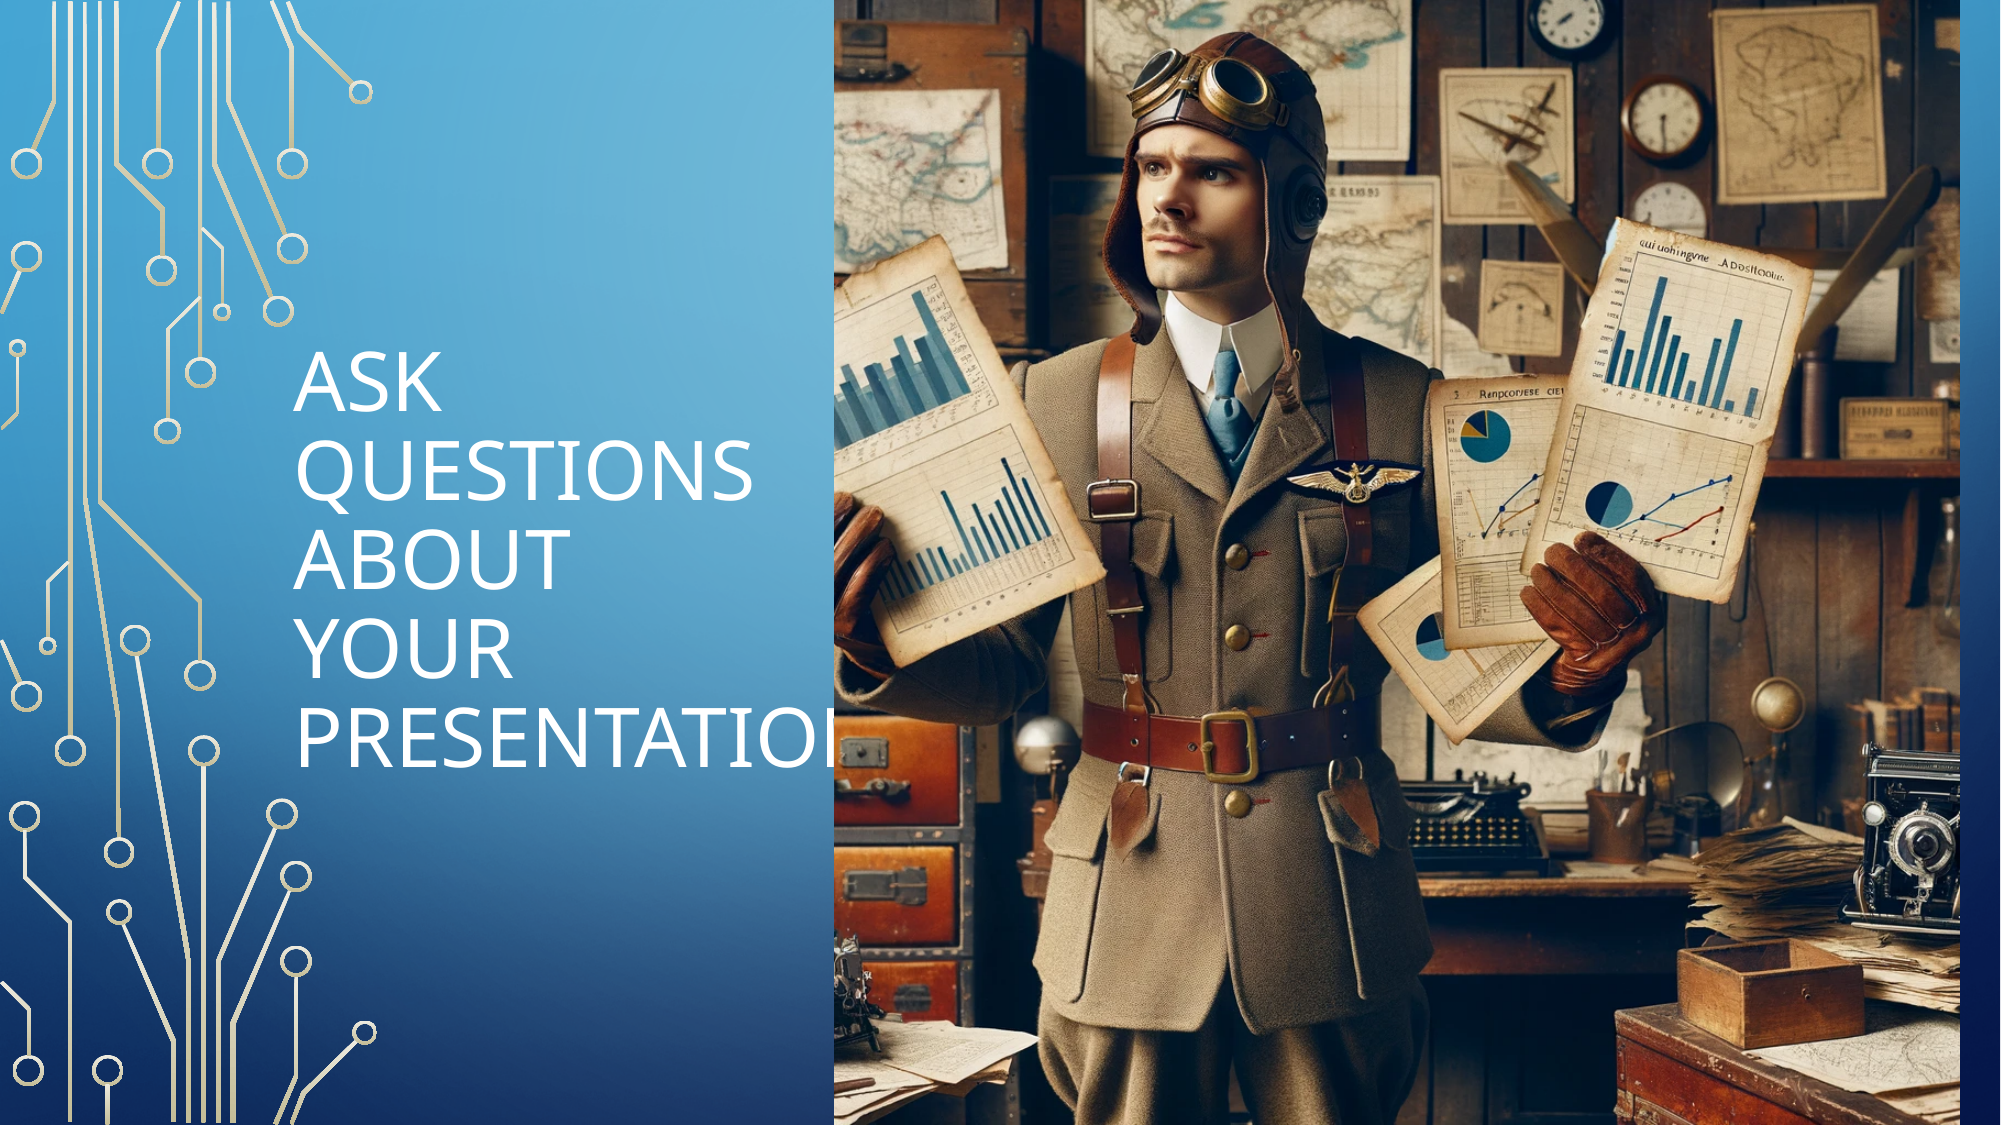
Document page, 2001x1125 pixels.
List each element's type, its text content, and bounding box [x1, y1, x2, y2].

picture [834, 0, 1960, 1125]
title Ask questions about your presentation [278, 332, 834, 793]
